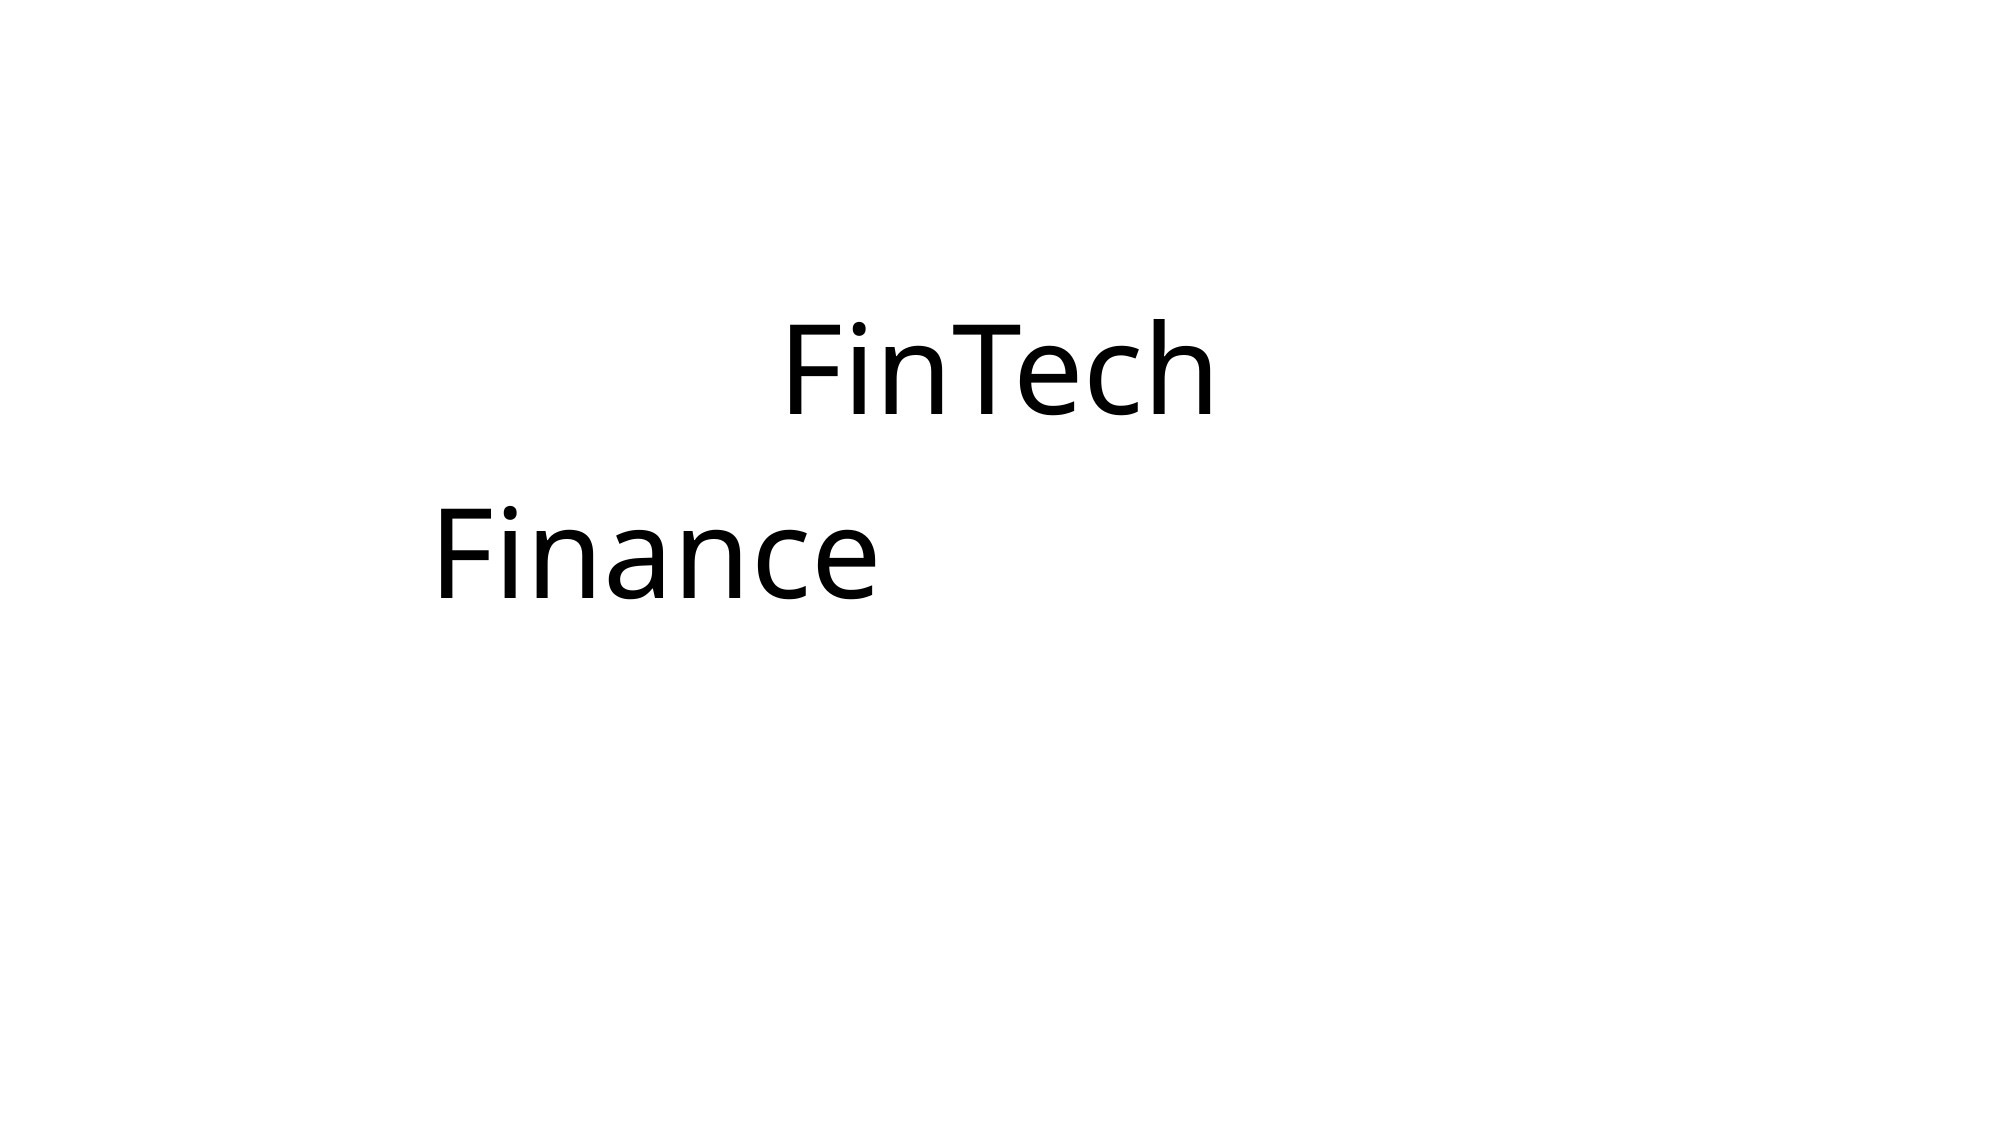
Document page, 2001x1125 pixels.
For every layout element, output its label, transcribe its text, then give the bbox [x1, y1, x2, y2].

title FinTech [520, 281, 1480, 450]
text_box Finance [175, 465, 1136, 633]
